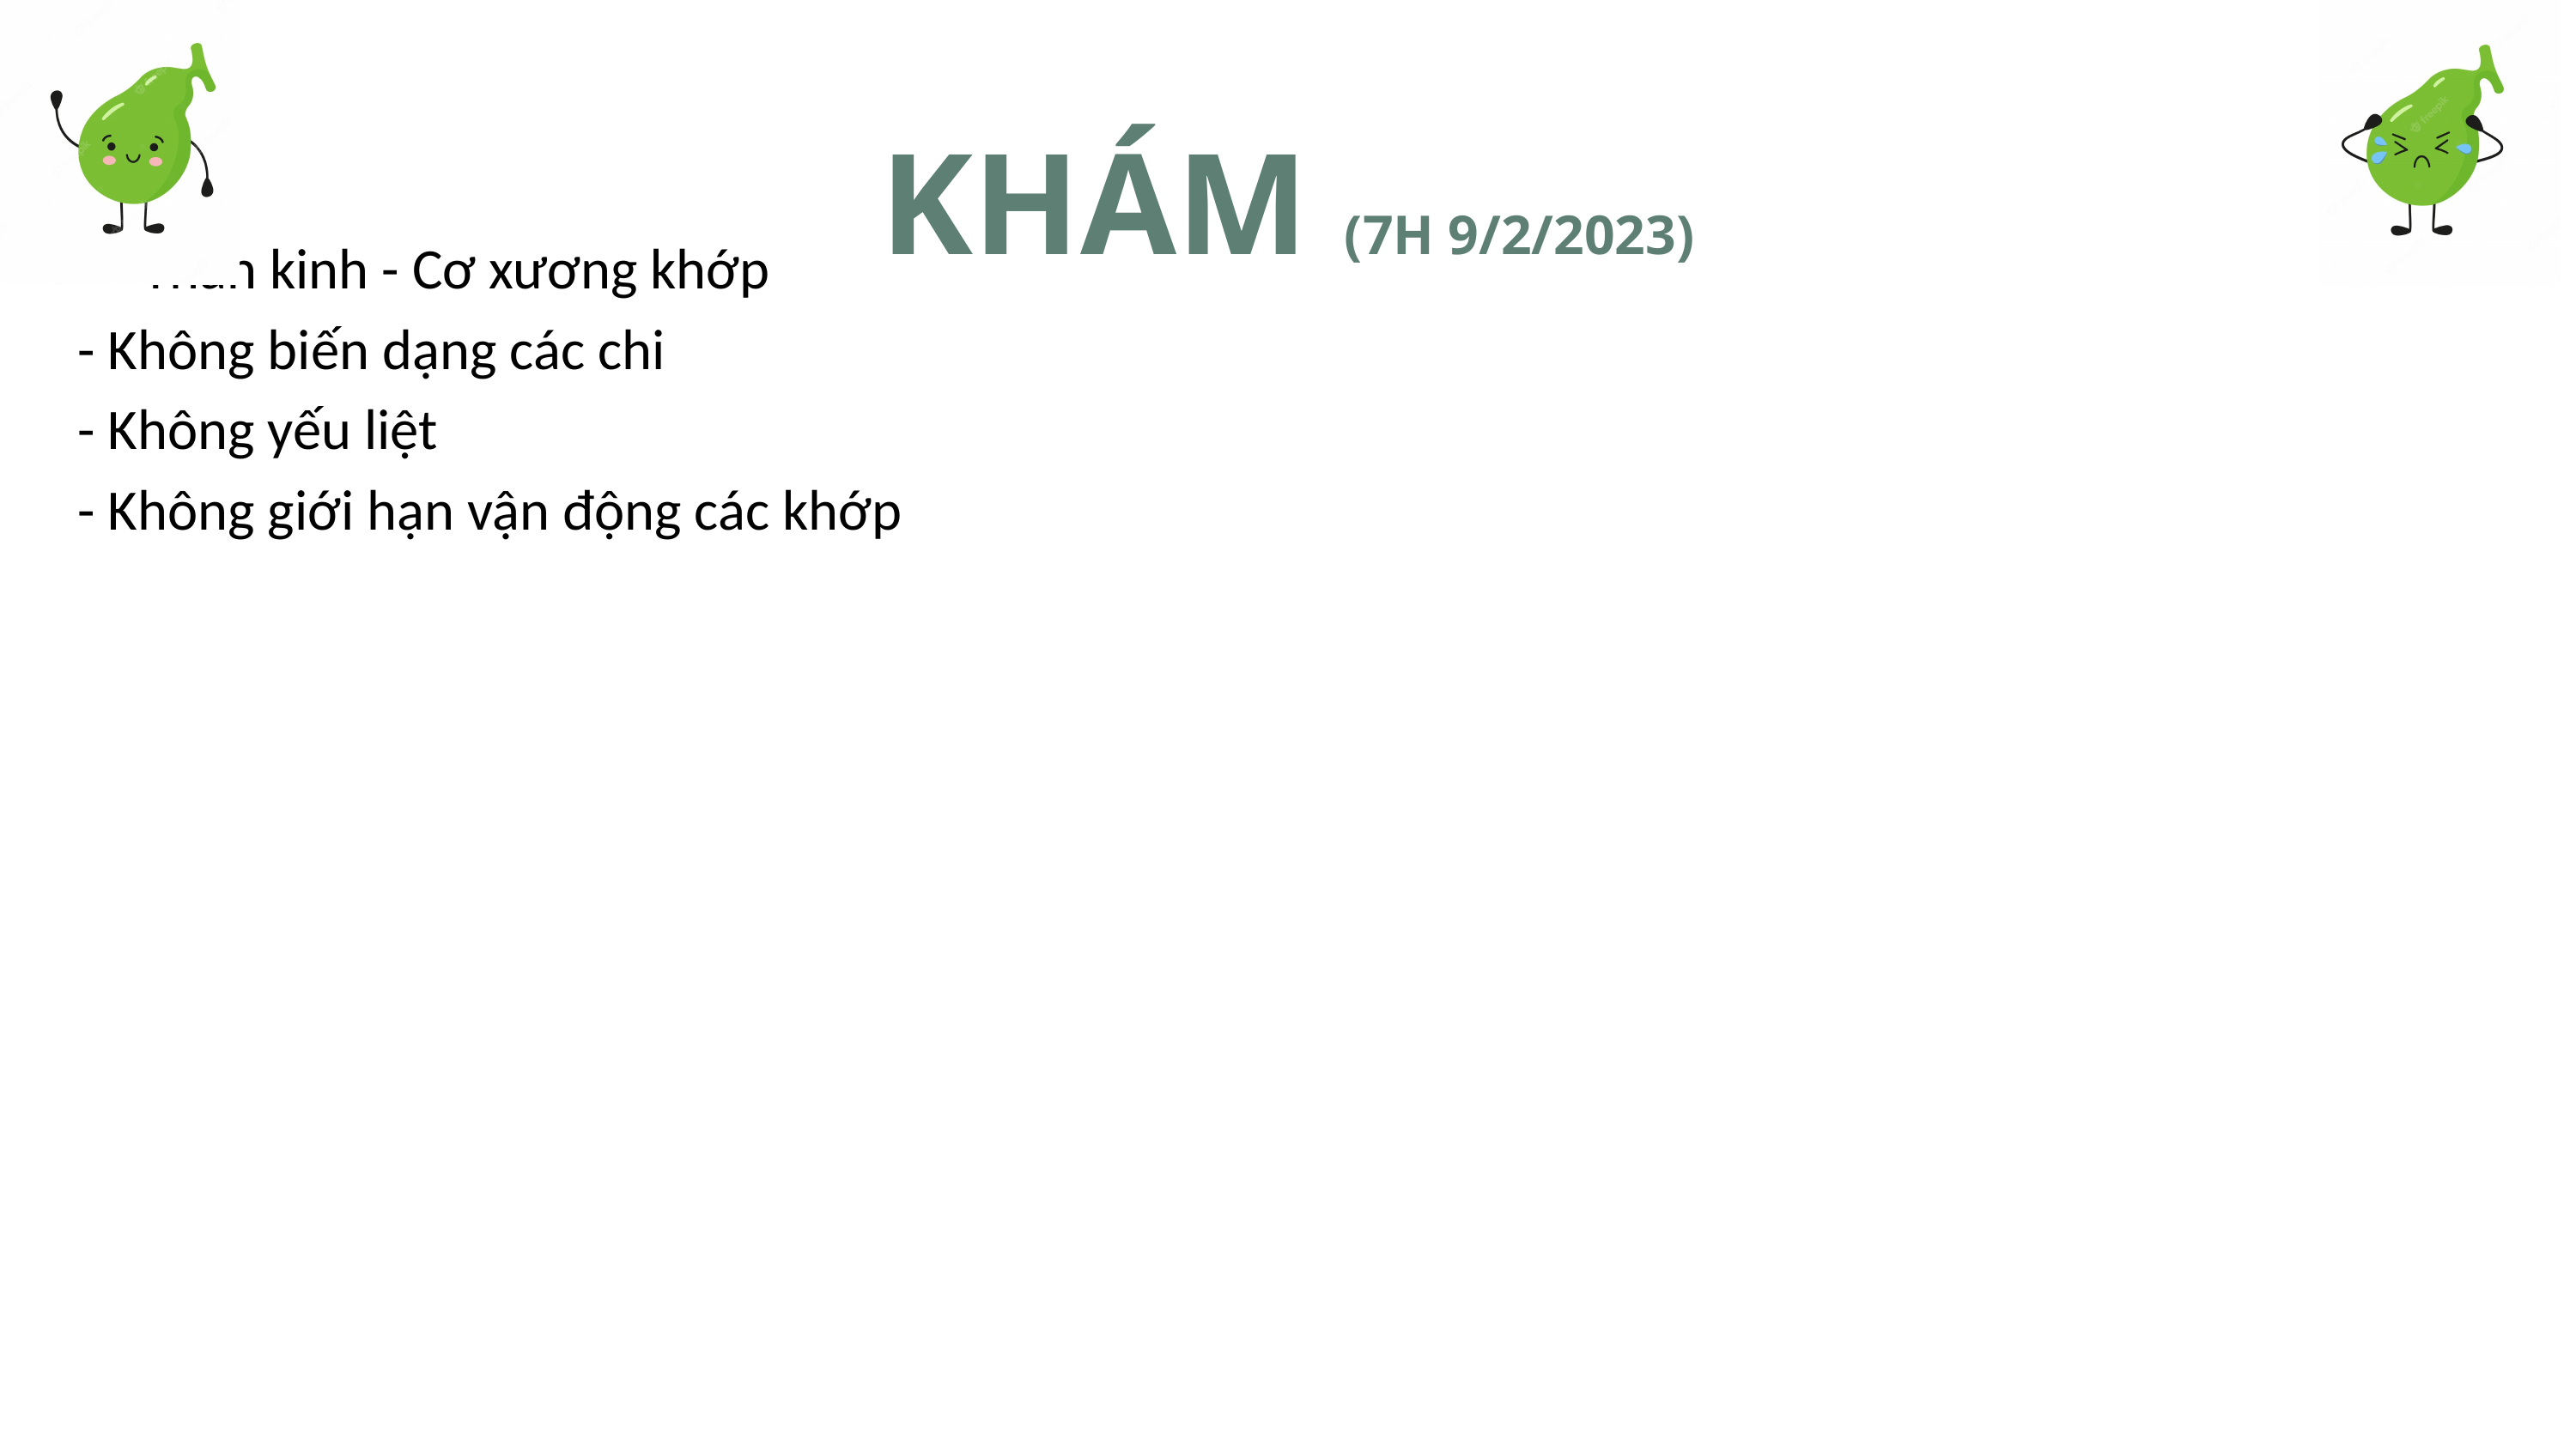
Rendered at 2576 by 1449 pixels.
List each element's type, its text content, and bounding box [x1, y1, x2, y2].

text_box KHÁM (7H 9/2/2023) [284, 101, 2292, 283]
picture [2320, 0, 2561, 288]
list Thần kinh - Cơ xương khớp - Không biến dạng các chi - Không yếu liệt - Không giới hạn vận động các khớp [64, 225, 1224, 863]
picture [0, 0, 240, 288]
